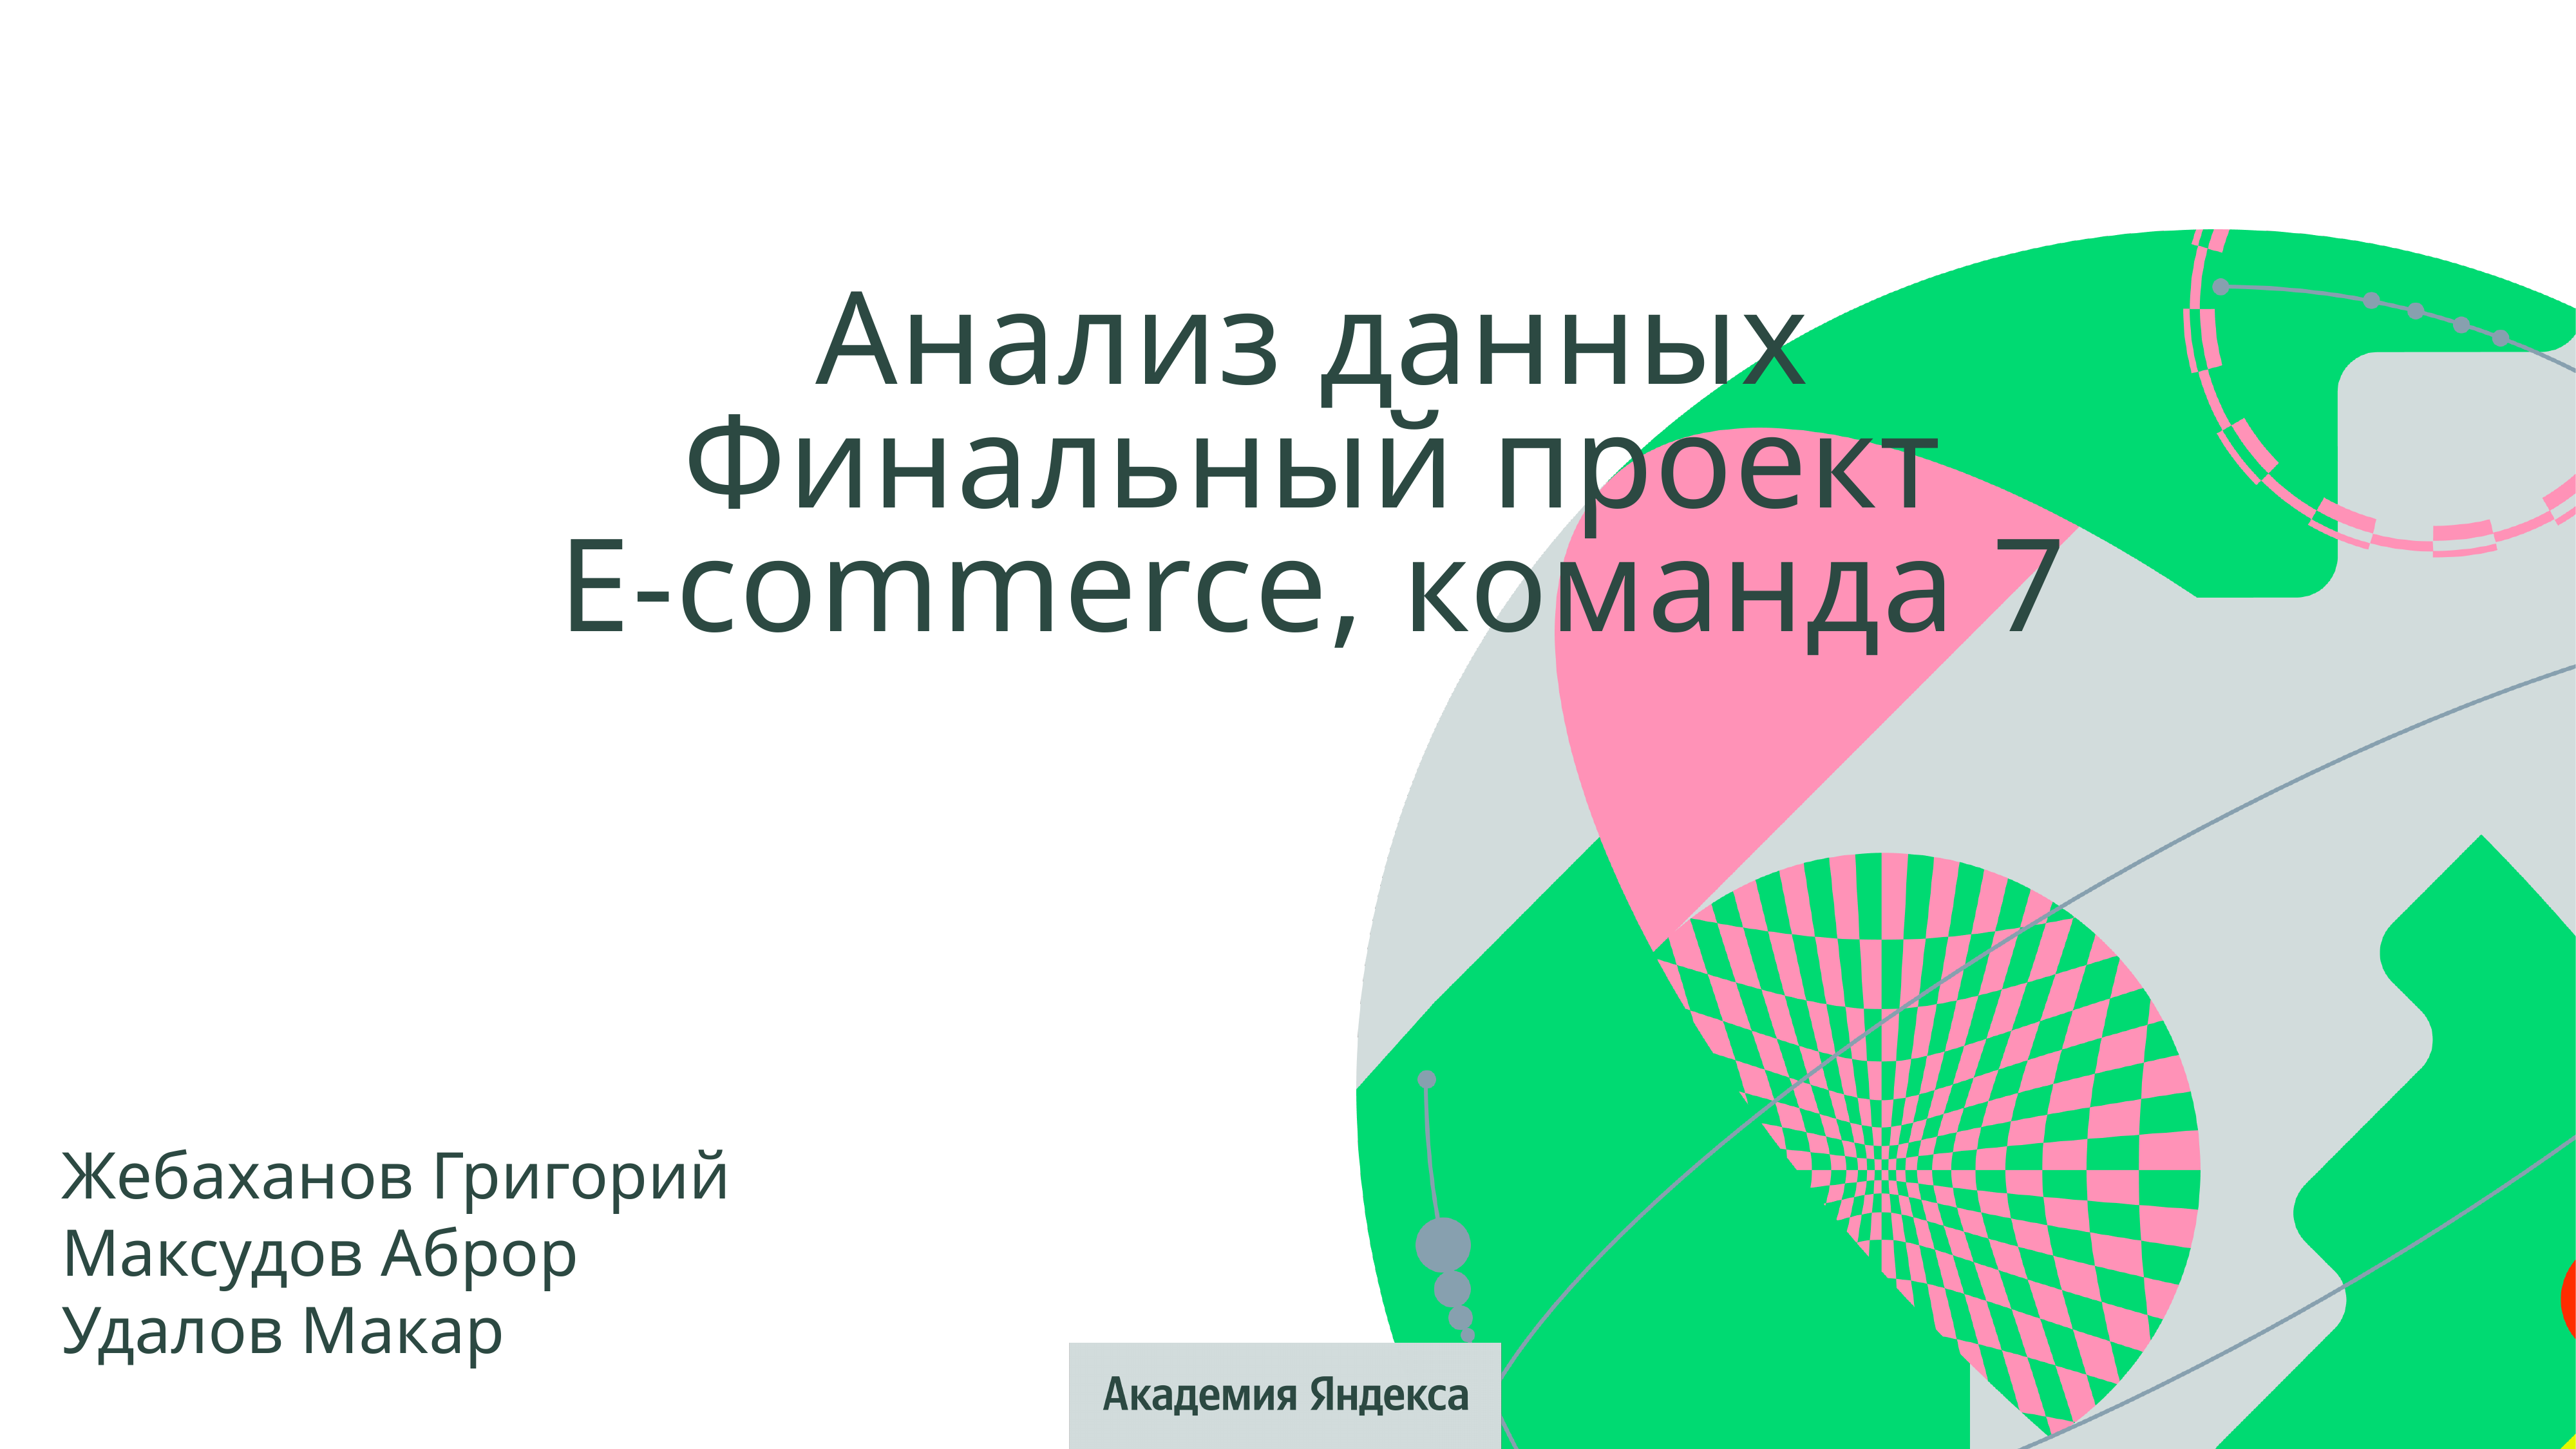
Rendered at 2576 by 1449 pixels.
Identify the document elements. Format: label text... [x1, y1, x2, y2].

text_box Жебаханов Григорий Максудов Аброр Удалов Макар [52, 1129, 1110, 1371]
title Анализ данных Финальный проект E-commerce, команда 7 [162, 285, 2466, 963]
picture [1069, 222, 2576, 1449]
